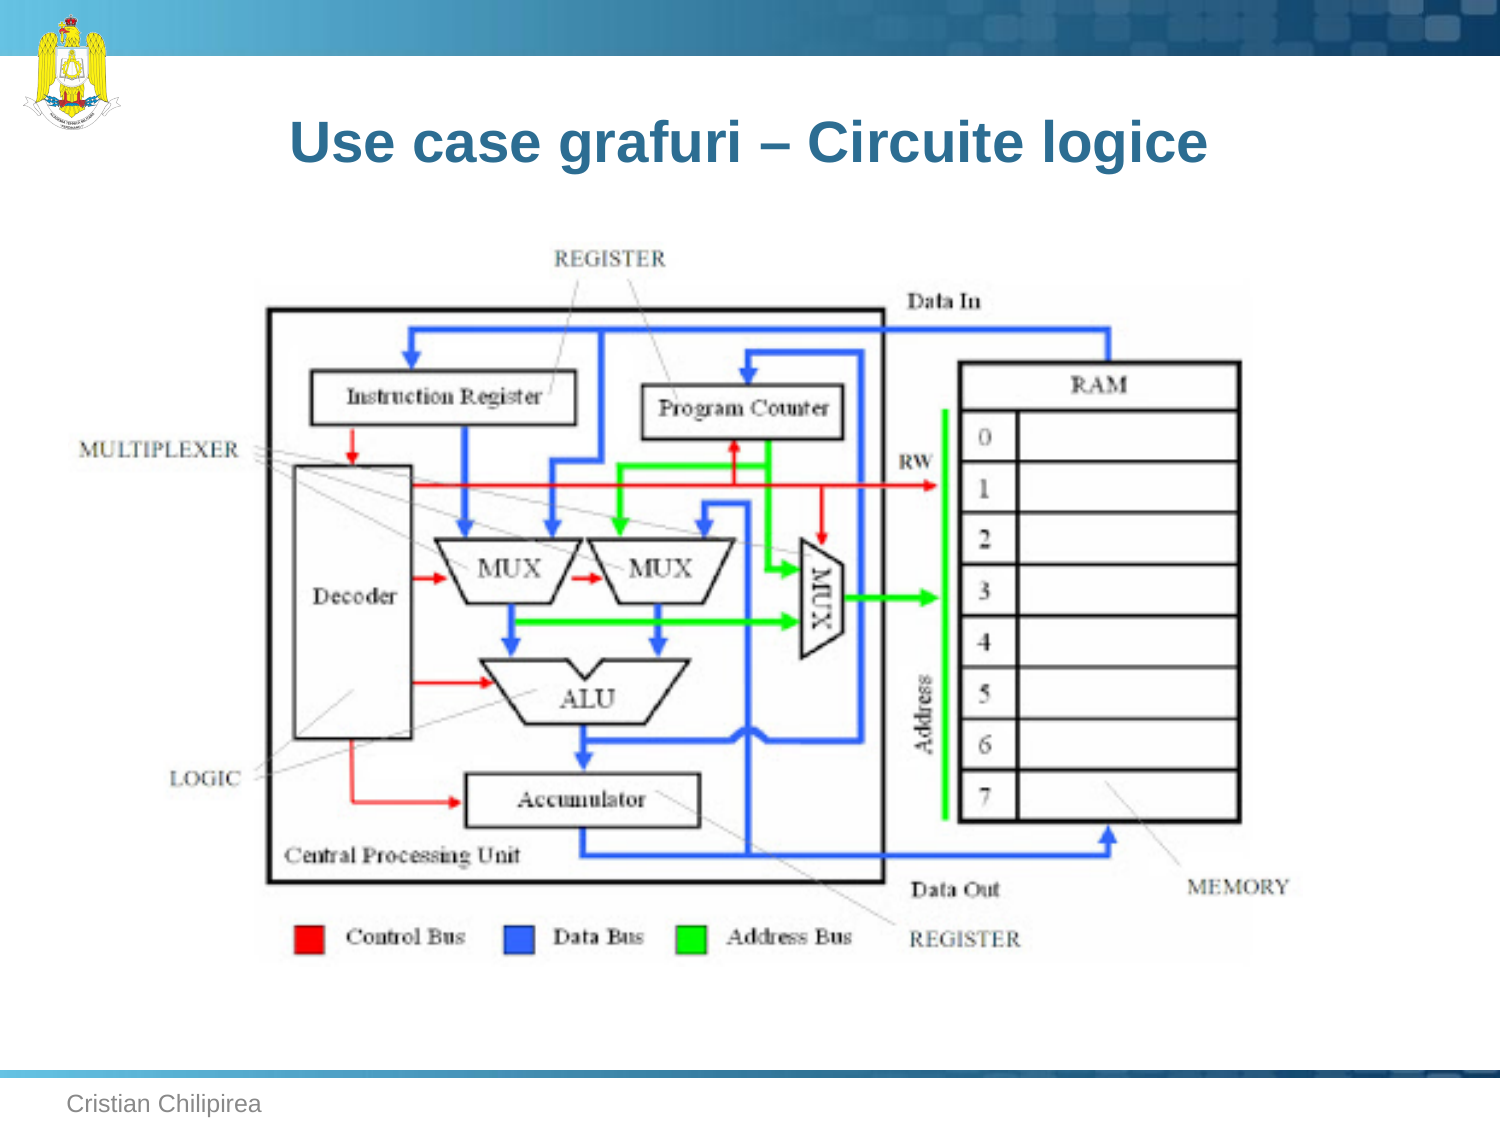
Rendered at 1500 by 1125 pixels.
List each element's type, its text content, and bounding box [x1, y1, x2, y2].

title Use case grafuri – Circuite logice [51, 102, 1449, 178]
picture [0, 0, 1500, 130]
picture [0, 1070, 1500, 1078]
footer Cristian Chilipirea [51, 1083, 1157, 1125]
picture [68, 240, 1303, 967]
